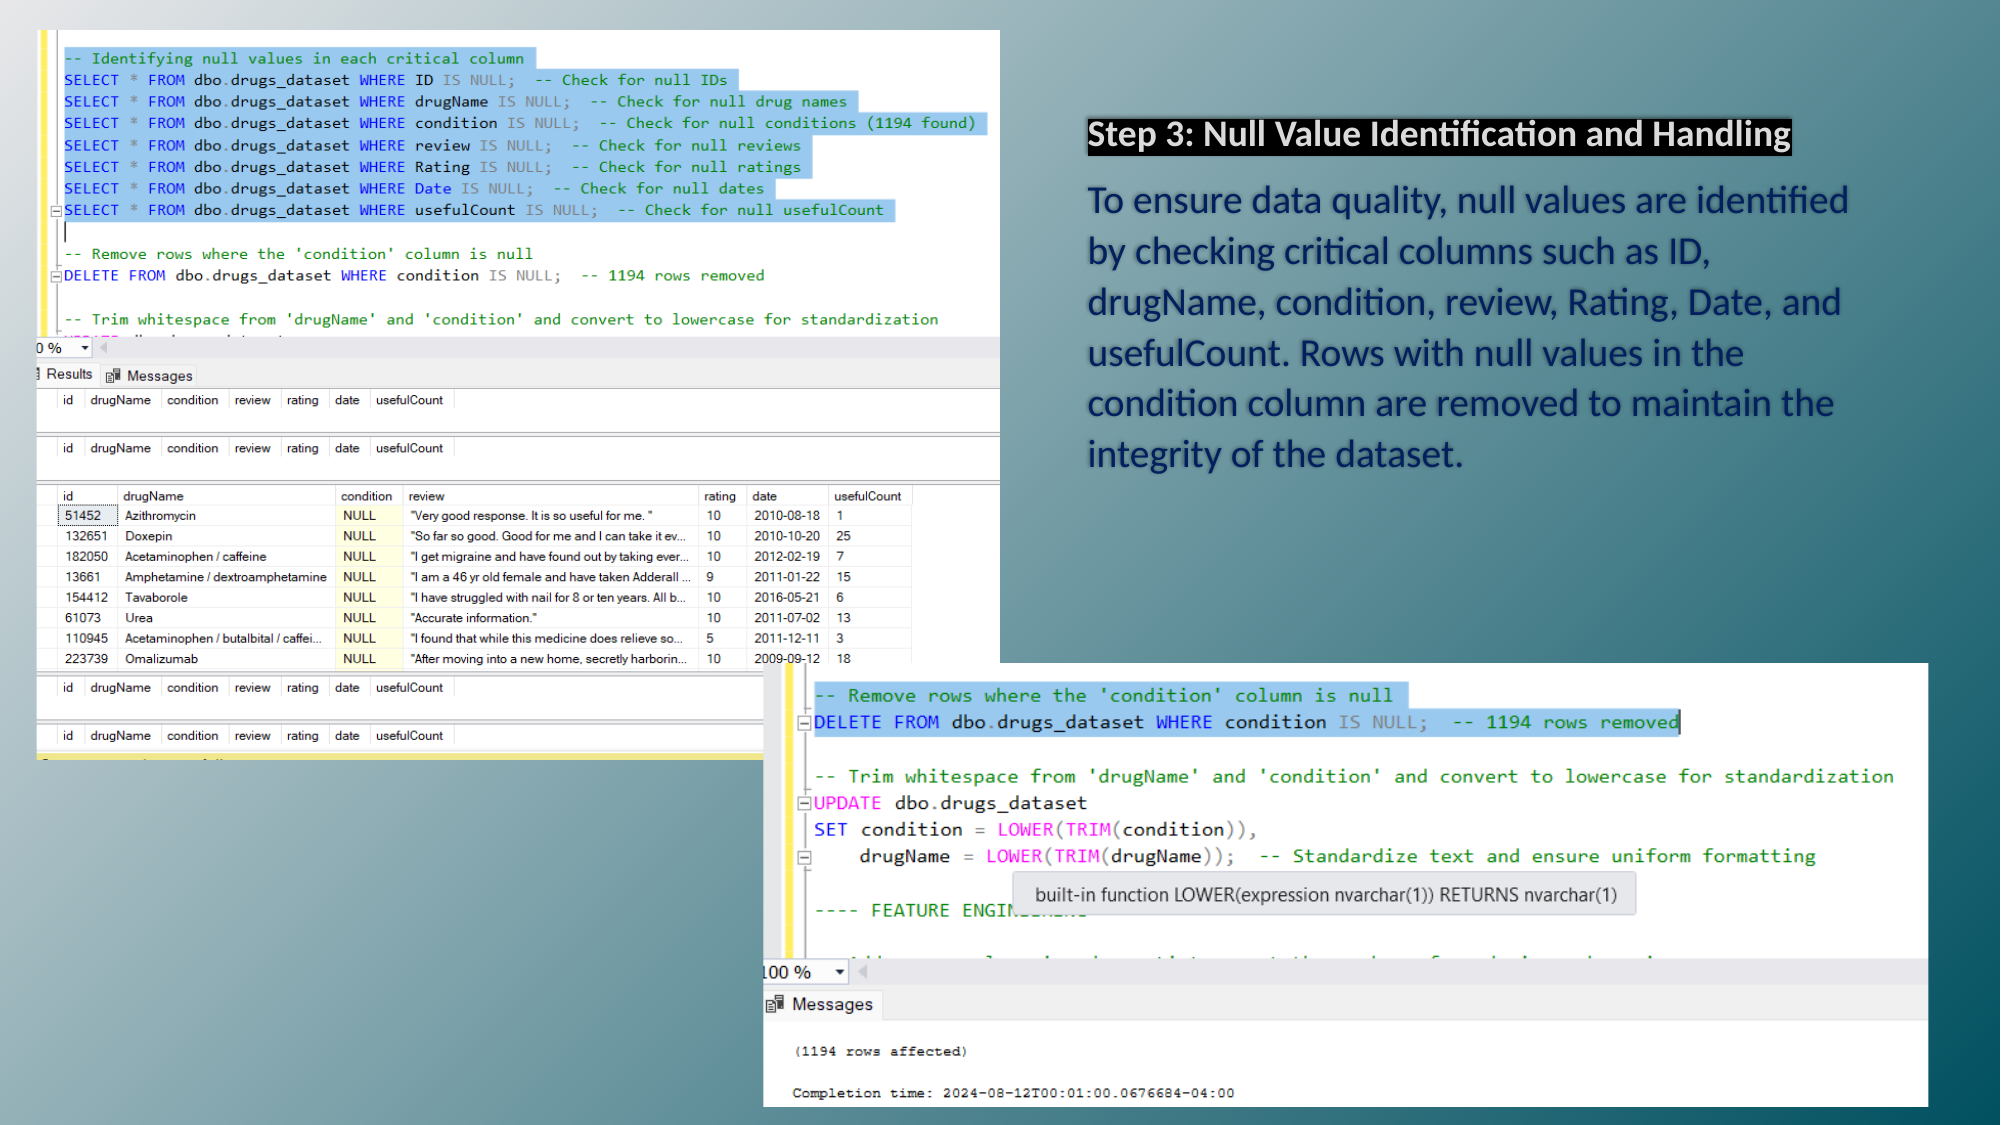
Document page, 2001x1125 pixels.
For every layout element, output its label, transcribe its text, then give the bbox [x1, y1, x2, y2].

list Step 3: Null Value Identification and Handling To ensure data quality, null values are identified by checking critical columns such as ID, drugName, condition, review, Rating, Date, and usefulCount. Rows with null values in the condition column are removed to maintain the integrity of the dataset. [1072, 98, 1899, 614]
picture [36, 29, 1929, 1108]
